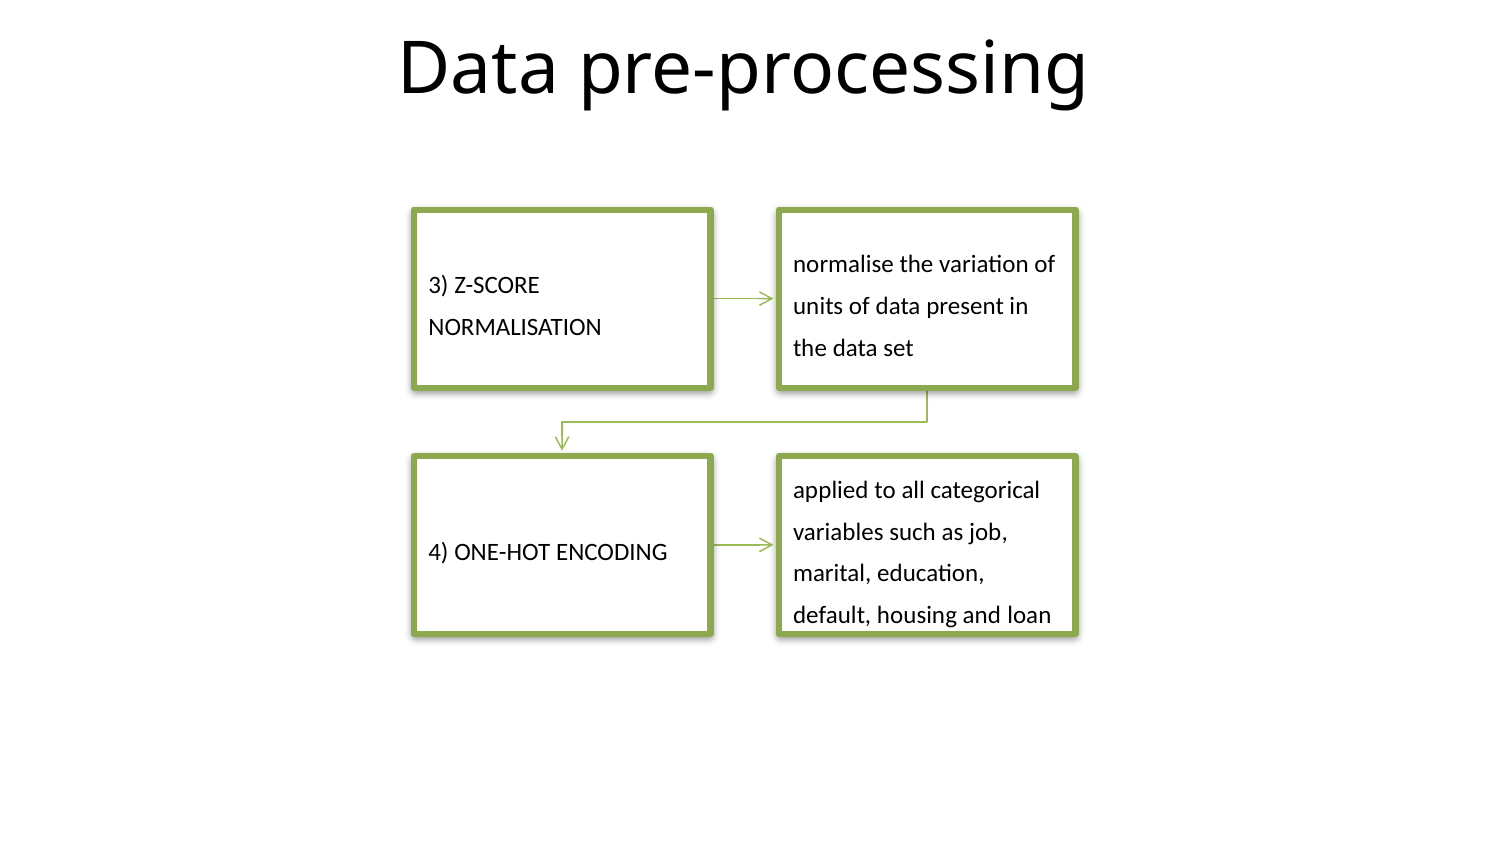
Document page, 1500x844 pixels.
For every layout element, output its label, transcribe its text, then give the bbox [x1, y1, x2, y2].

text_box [412, 82, 1077, 761]
title Data pre-processing [24, 37, 1463, 113]
